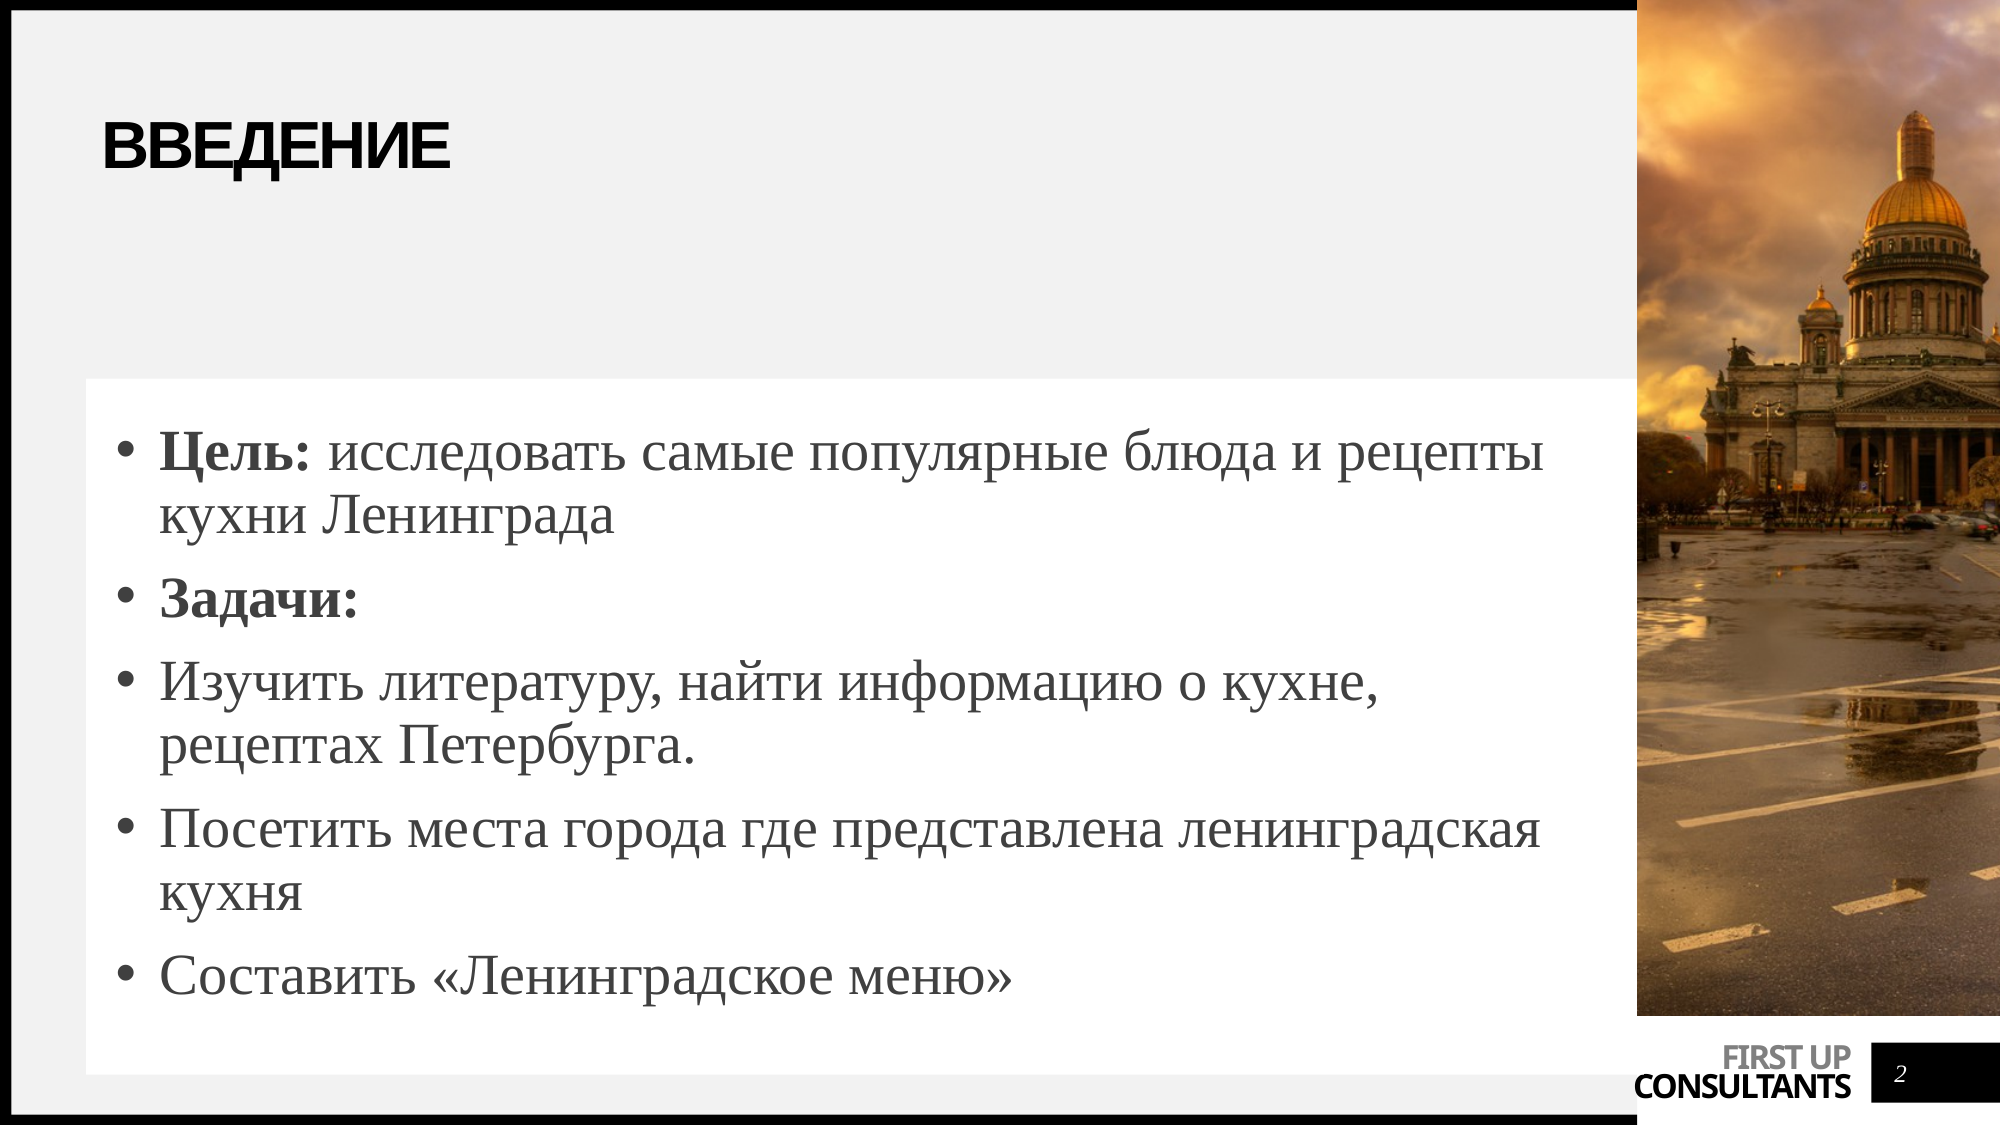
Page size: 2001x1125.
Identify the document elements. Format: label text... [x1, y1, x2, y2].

picture [1637, 0, 2000, 1016]
title ВВЕДЕНИЕ [0, 111, 469, 183]
slide_number 2 [1877, 1050, 1924, 1096]
list Цель: исследовать самые популярные блюда и рецепты кухни Ленинграда Задачи: Изучить литературу, найти информацию о кухне, рецептах Петербурга. Посетить места города где представлена ленинградская кухня Составить «Ленинградское меню» [86, 378, 1644, 1075]
